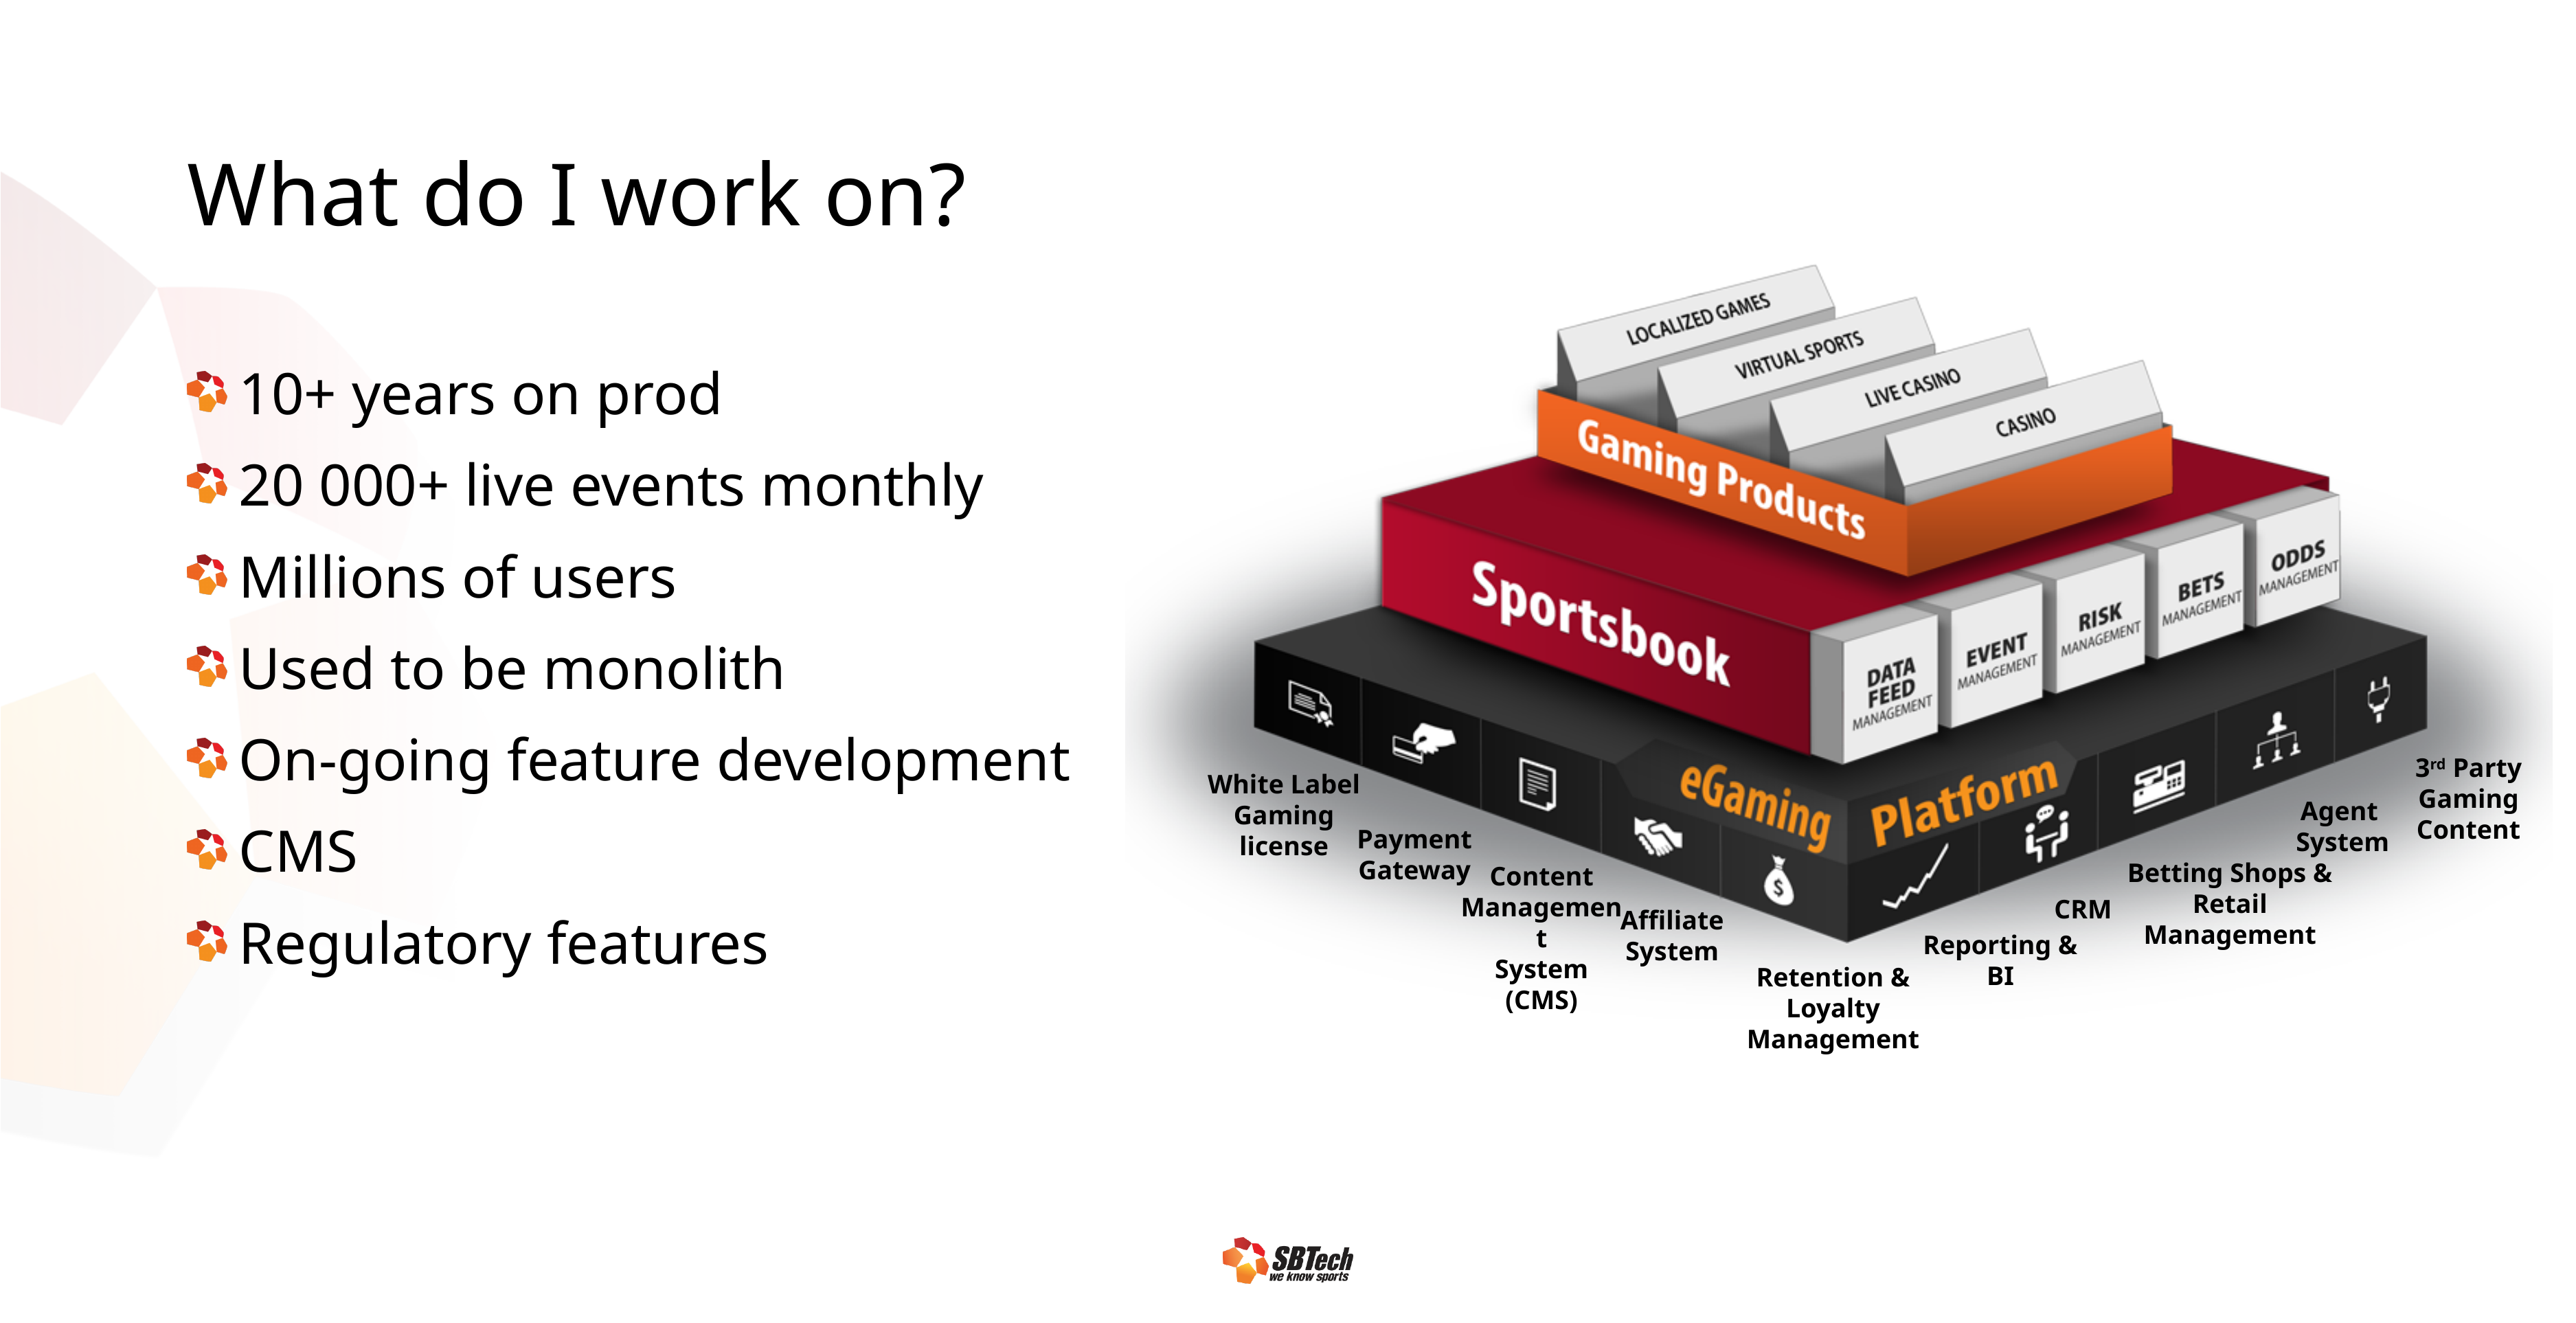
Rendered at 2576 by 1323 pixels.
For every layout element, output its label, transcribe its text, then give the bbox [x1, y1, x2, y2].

picture [187, 463, 227, 504]
picture [187, 829, 227, 870]
picture [187, 920, 227, 962]
picture [187, 646, 227, 687]
picture [1223, 1237, 1353, 1284]
title What do I work on? [177, 70, 2399, 326]
picture [187, 371, 227, 412]
picture [187, 554, 227, 595]
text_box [1125, 74, 2575, 1043]
list 10+ years on prod 20 000+ live events monthly Millions of users Used to be monolith On-going feature development CMS Regulatory features [177, 352, 2399, 1191]
picture [187, 738, 227, 778]
